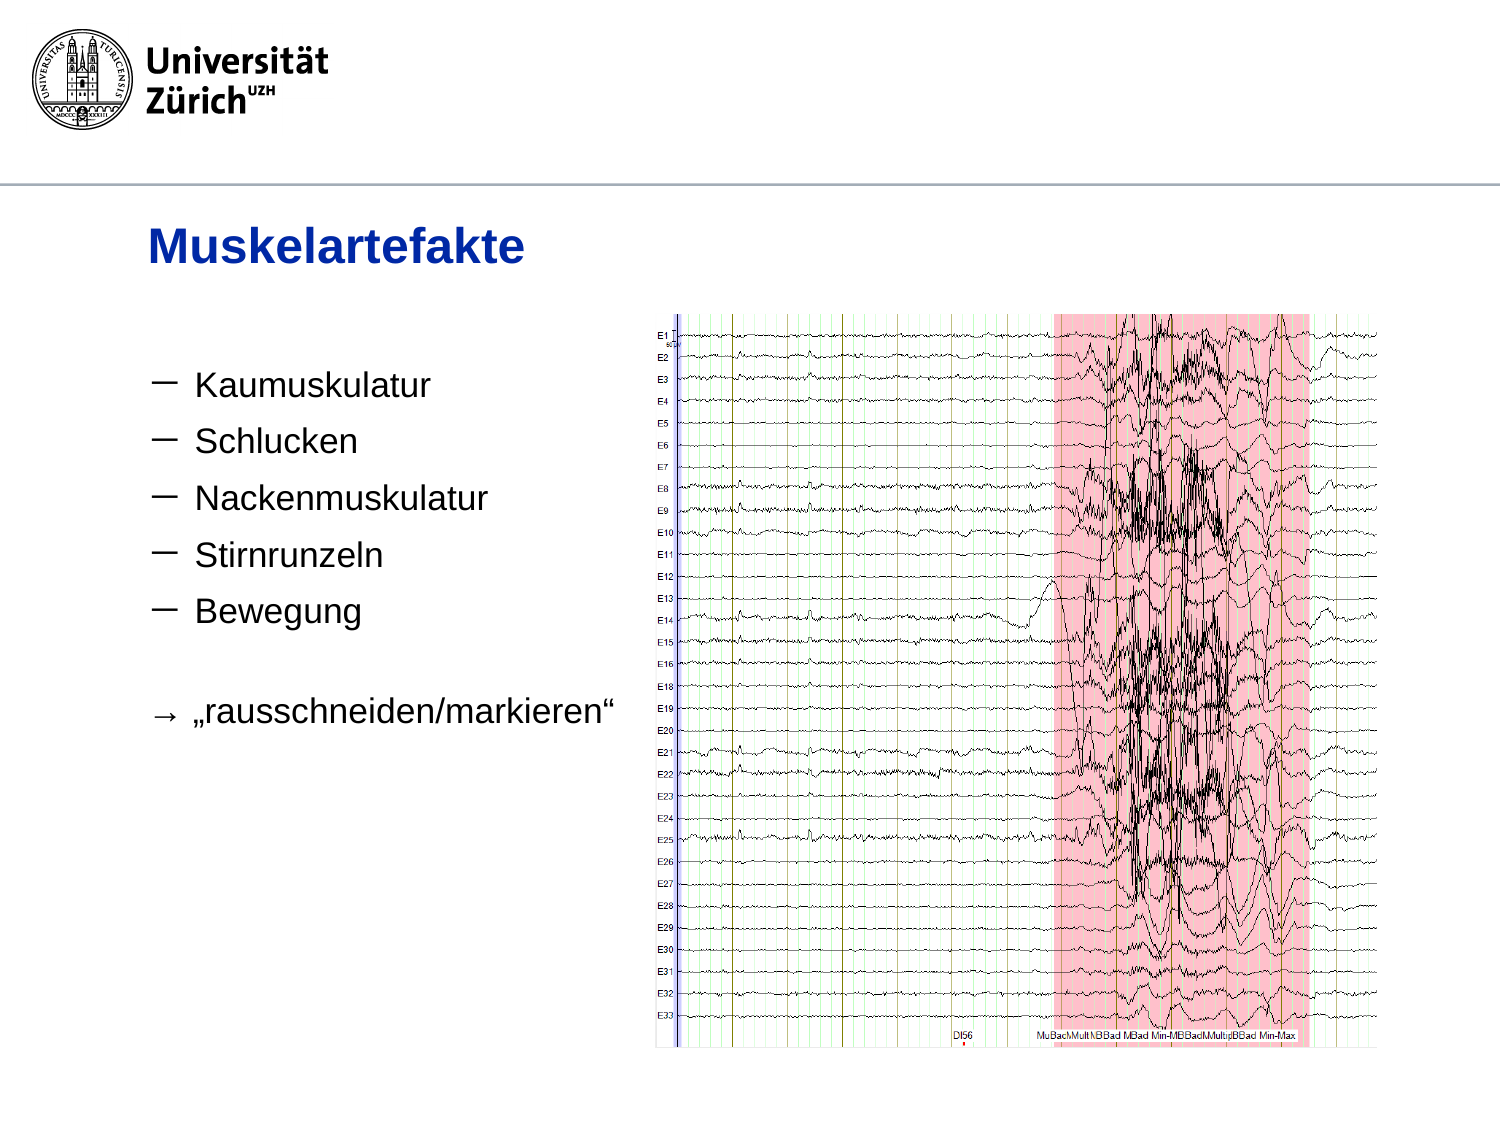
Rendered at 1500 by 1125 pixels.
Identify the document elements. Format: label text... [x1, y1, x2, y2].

list Kaumuskulatur Schlucken Nackenmuskulatur Stirnrunzeln Bewegung → „rausschneiden/markieren“ [147, 361, 655, 1000]
picture [655, 313, 1377, 1048]
title Muskelartefakte [147, 208, 1353, 291]
picture [26, 23, 334, 136]
